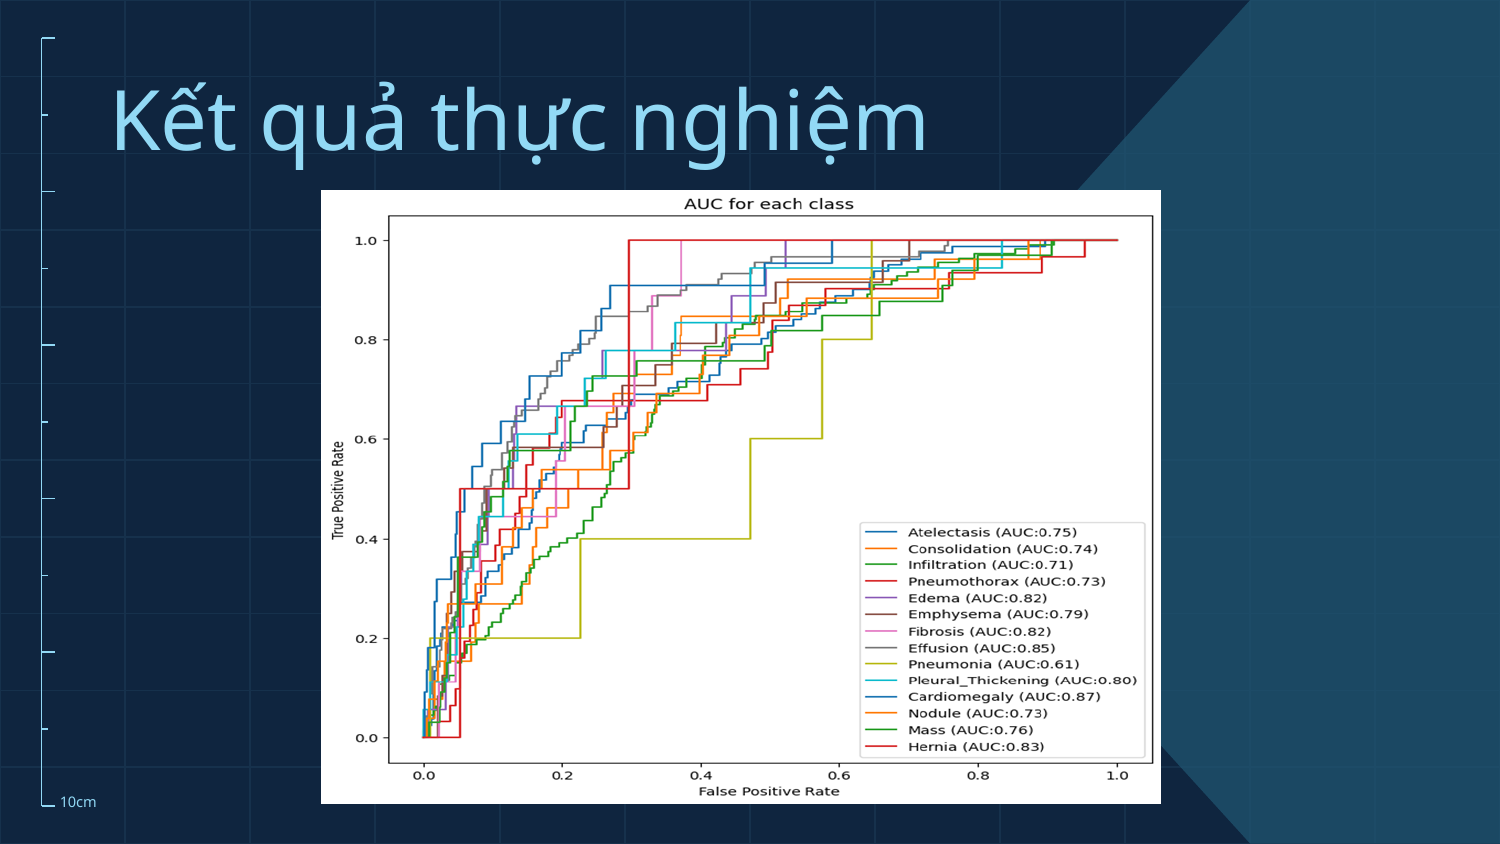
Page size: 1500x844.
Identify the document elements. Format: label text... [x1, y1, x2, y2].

title Kết quả thực nghiệm [94, 66, 1359, 161]
picture [321, 190, 1161, 804]
